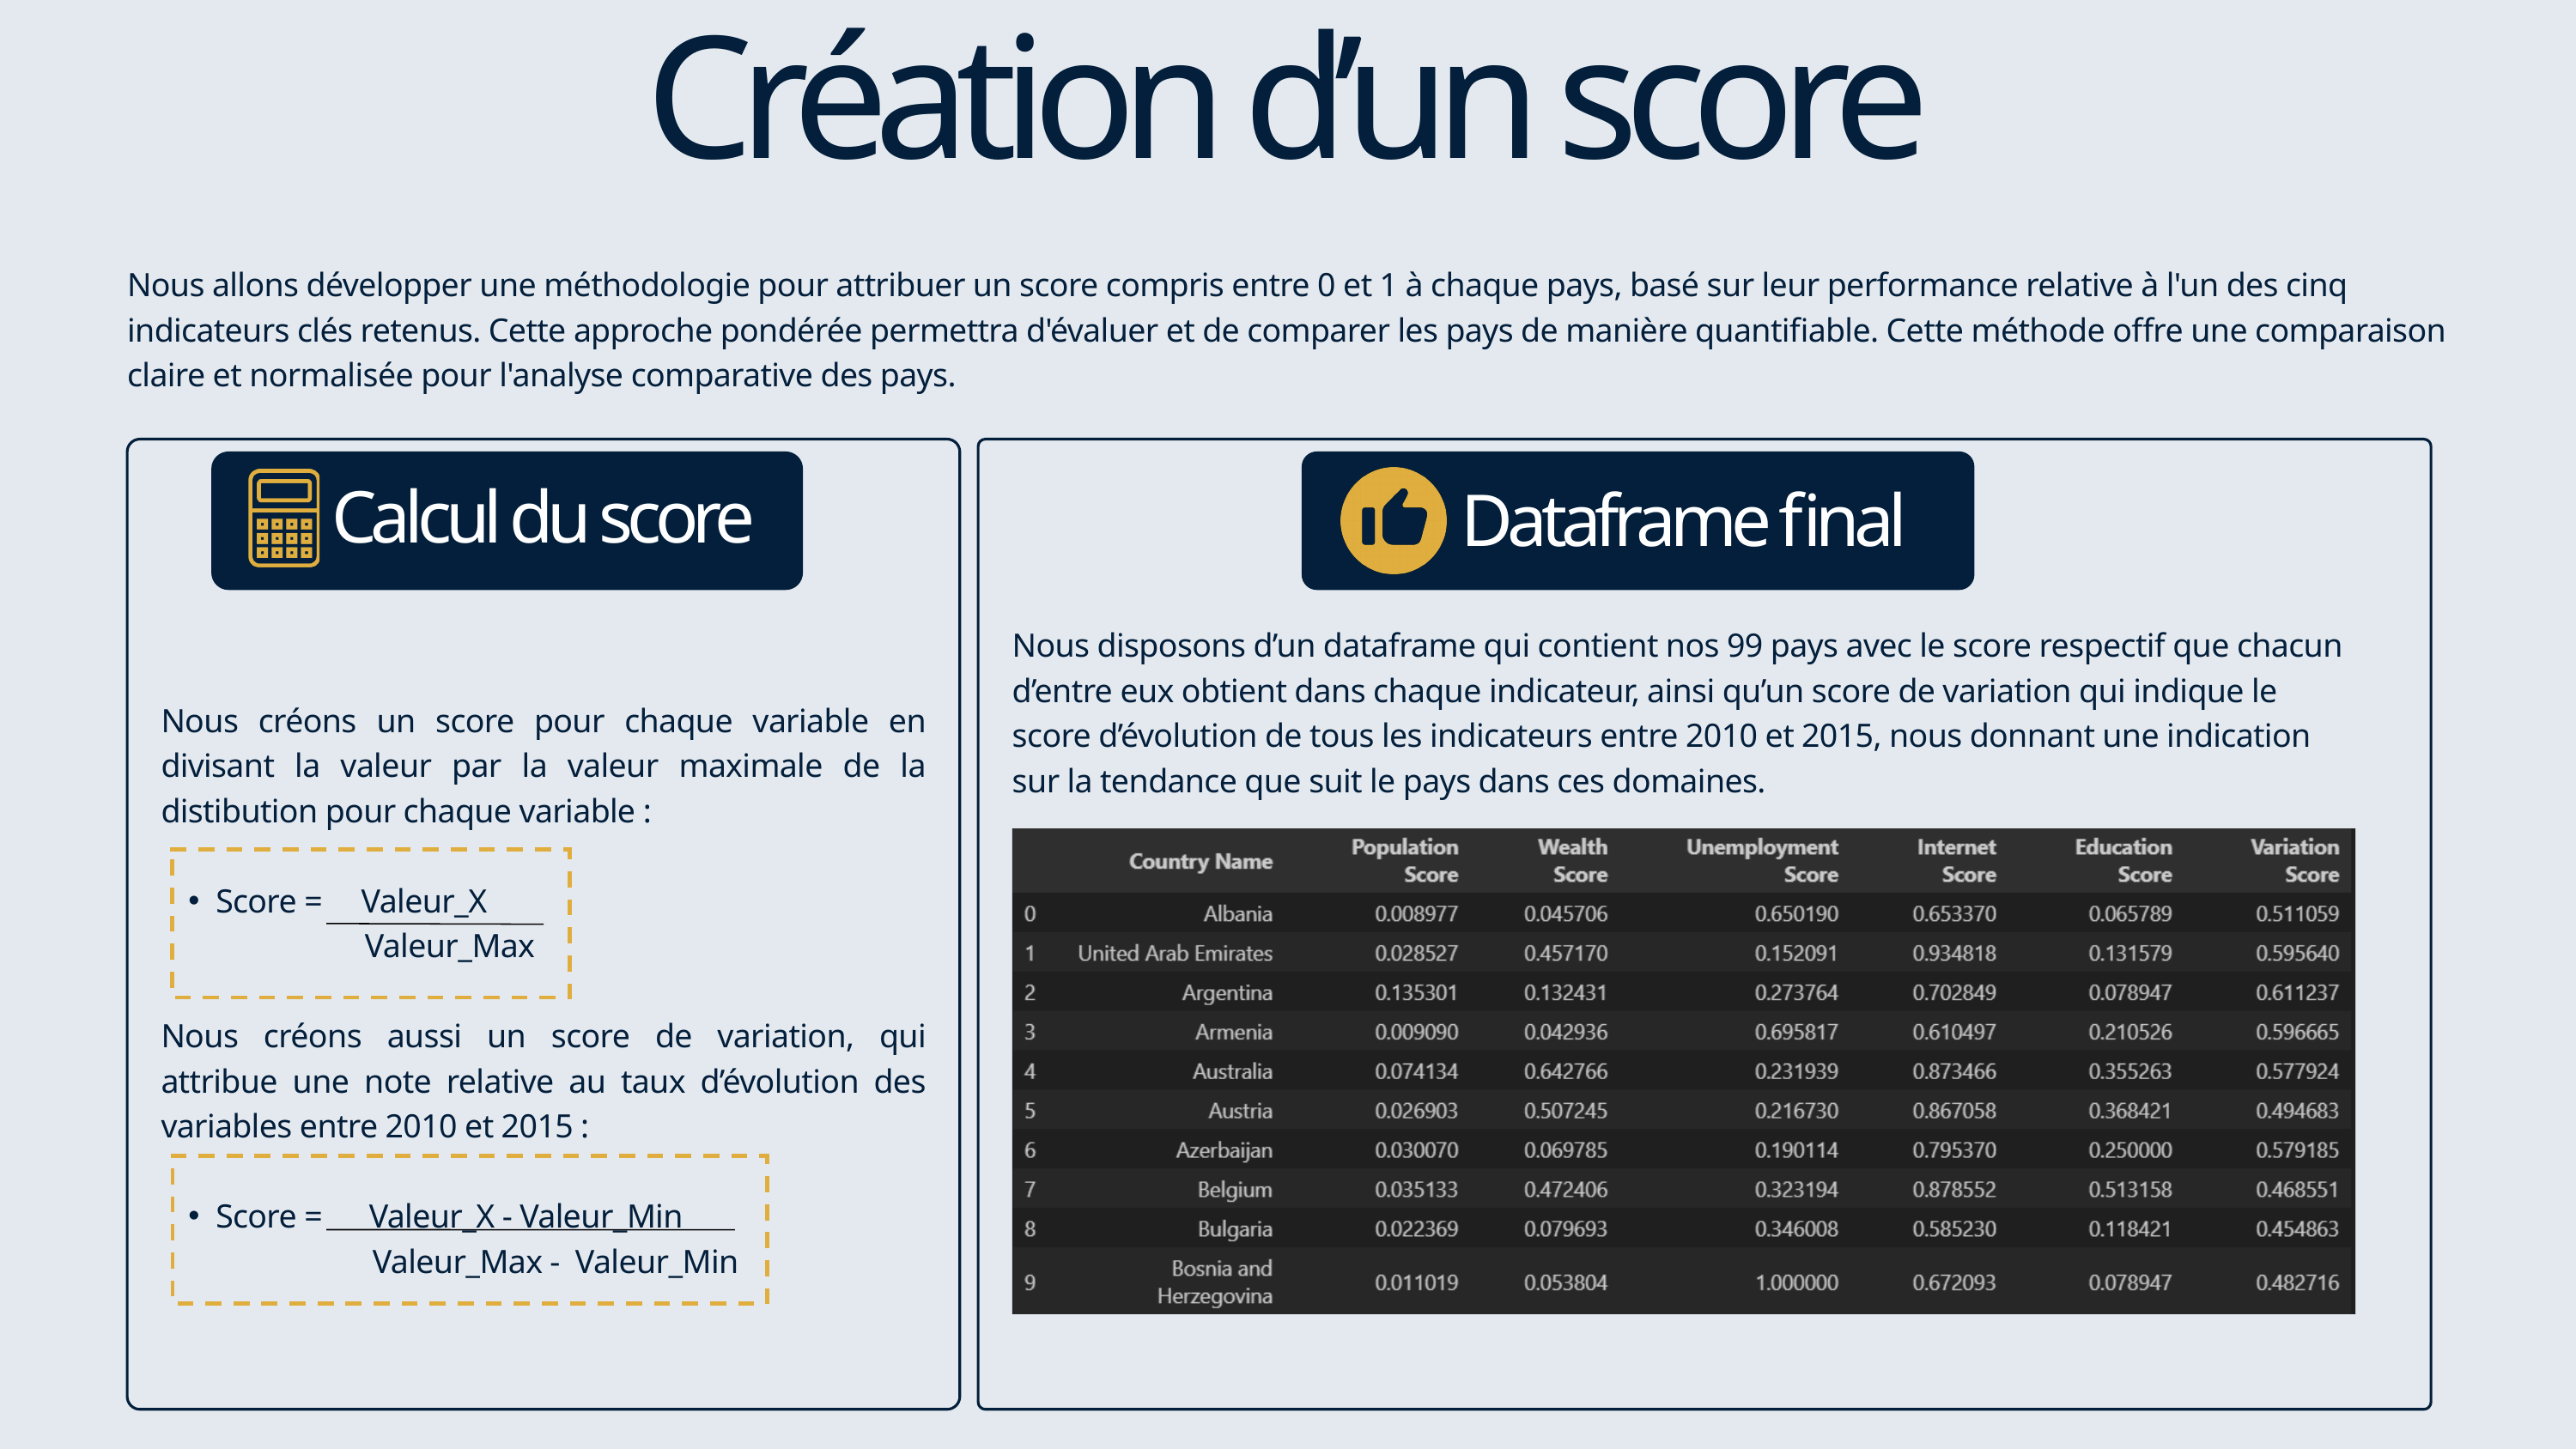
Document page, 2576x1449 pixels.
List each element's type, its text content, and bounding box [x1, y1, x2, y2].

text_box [1301, 451, 1975, 591]
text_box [210, 451, 804, 591]
text_box Création d’un score [378, 29, 2197, 193]
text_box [977, 439, 2432, 1410]
text_box Nous allons développer une méthodologie pour attribuer un score compris entre 0 et 1 à chaque pays, basé sur leur performance relative à l'un des cinq indicateurs clés retenus. Cette approche pondérée permettra d'évaluer et de comparer les pays de manière quantifiable. Cette méthode offre une comparaison claire et normalisée pour l'analyse comparative des pays. [127, 258, 2449, 439]
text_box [126, 439, 961, 1410]
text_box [172, 1155, 768, 1304]
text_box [172, 849, 570, 998]
